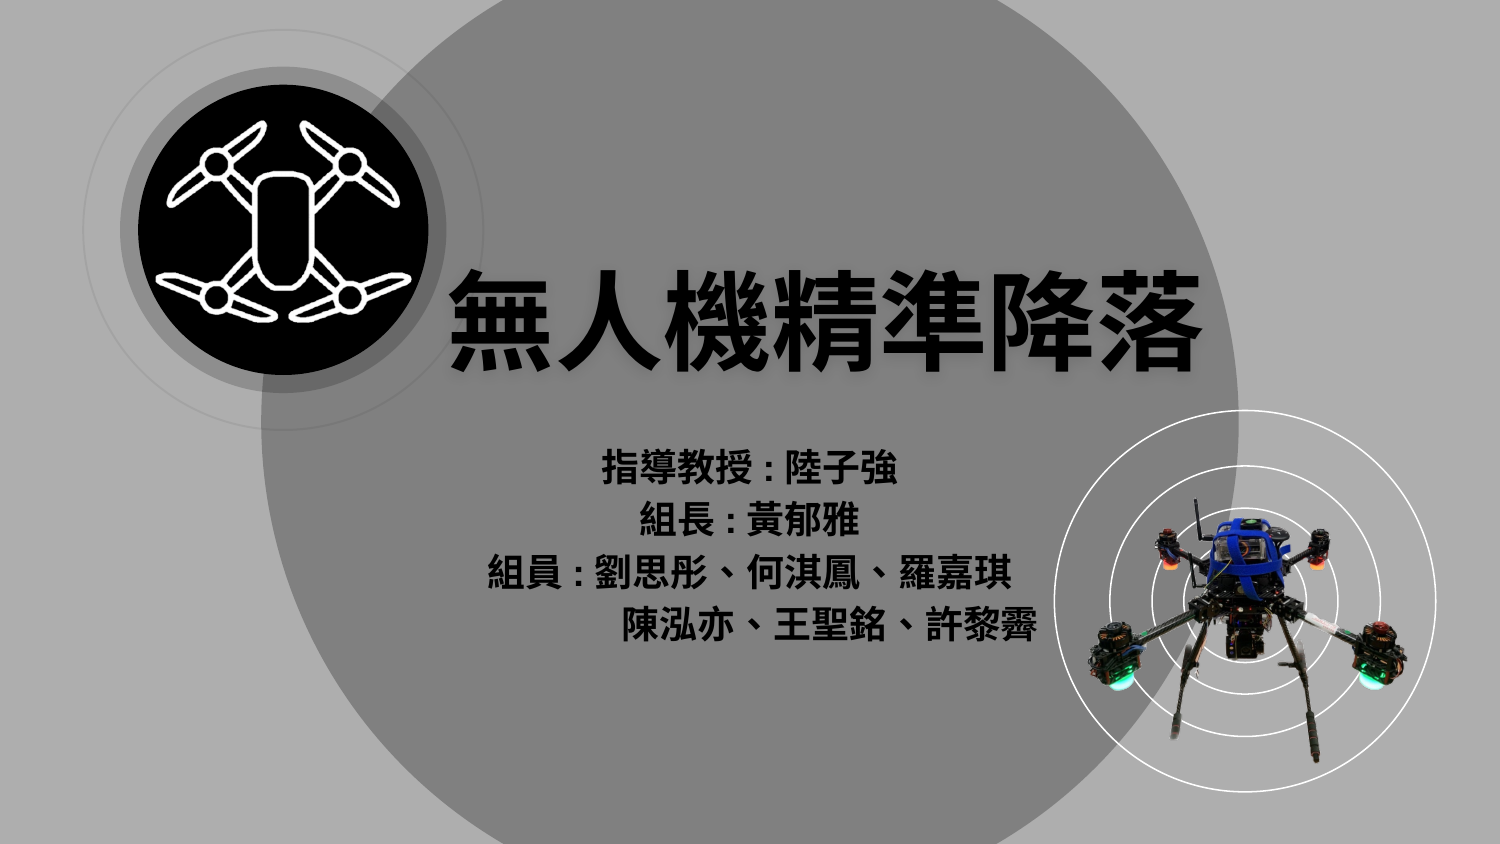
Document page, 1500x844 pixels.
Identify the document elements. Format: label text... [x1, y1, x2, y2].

title 無人機精準降落 [377, 224, 1274, 415]
picture [1087, 497, 1408, 765]
picture [154, 119, 412, 323]
text_box 指導教授:陸子強 組長:黃郁雅 組員:劉思彤、何淇鳳、羅嘉琪 陳泓亦、王聖銘、許黎霽 [172, 421, 1328, 661]
